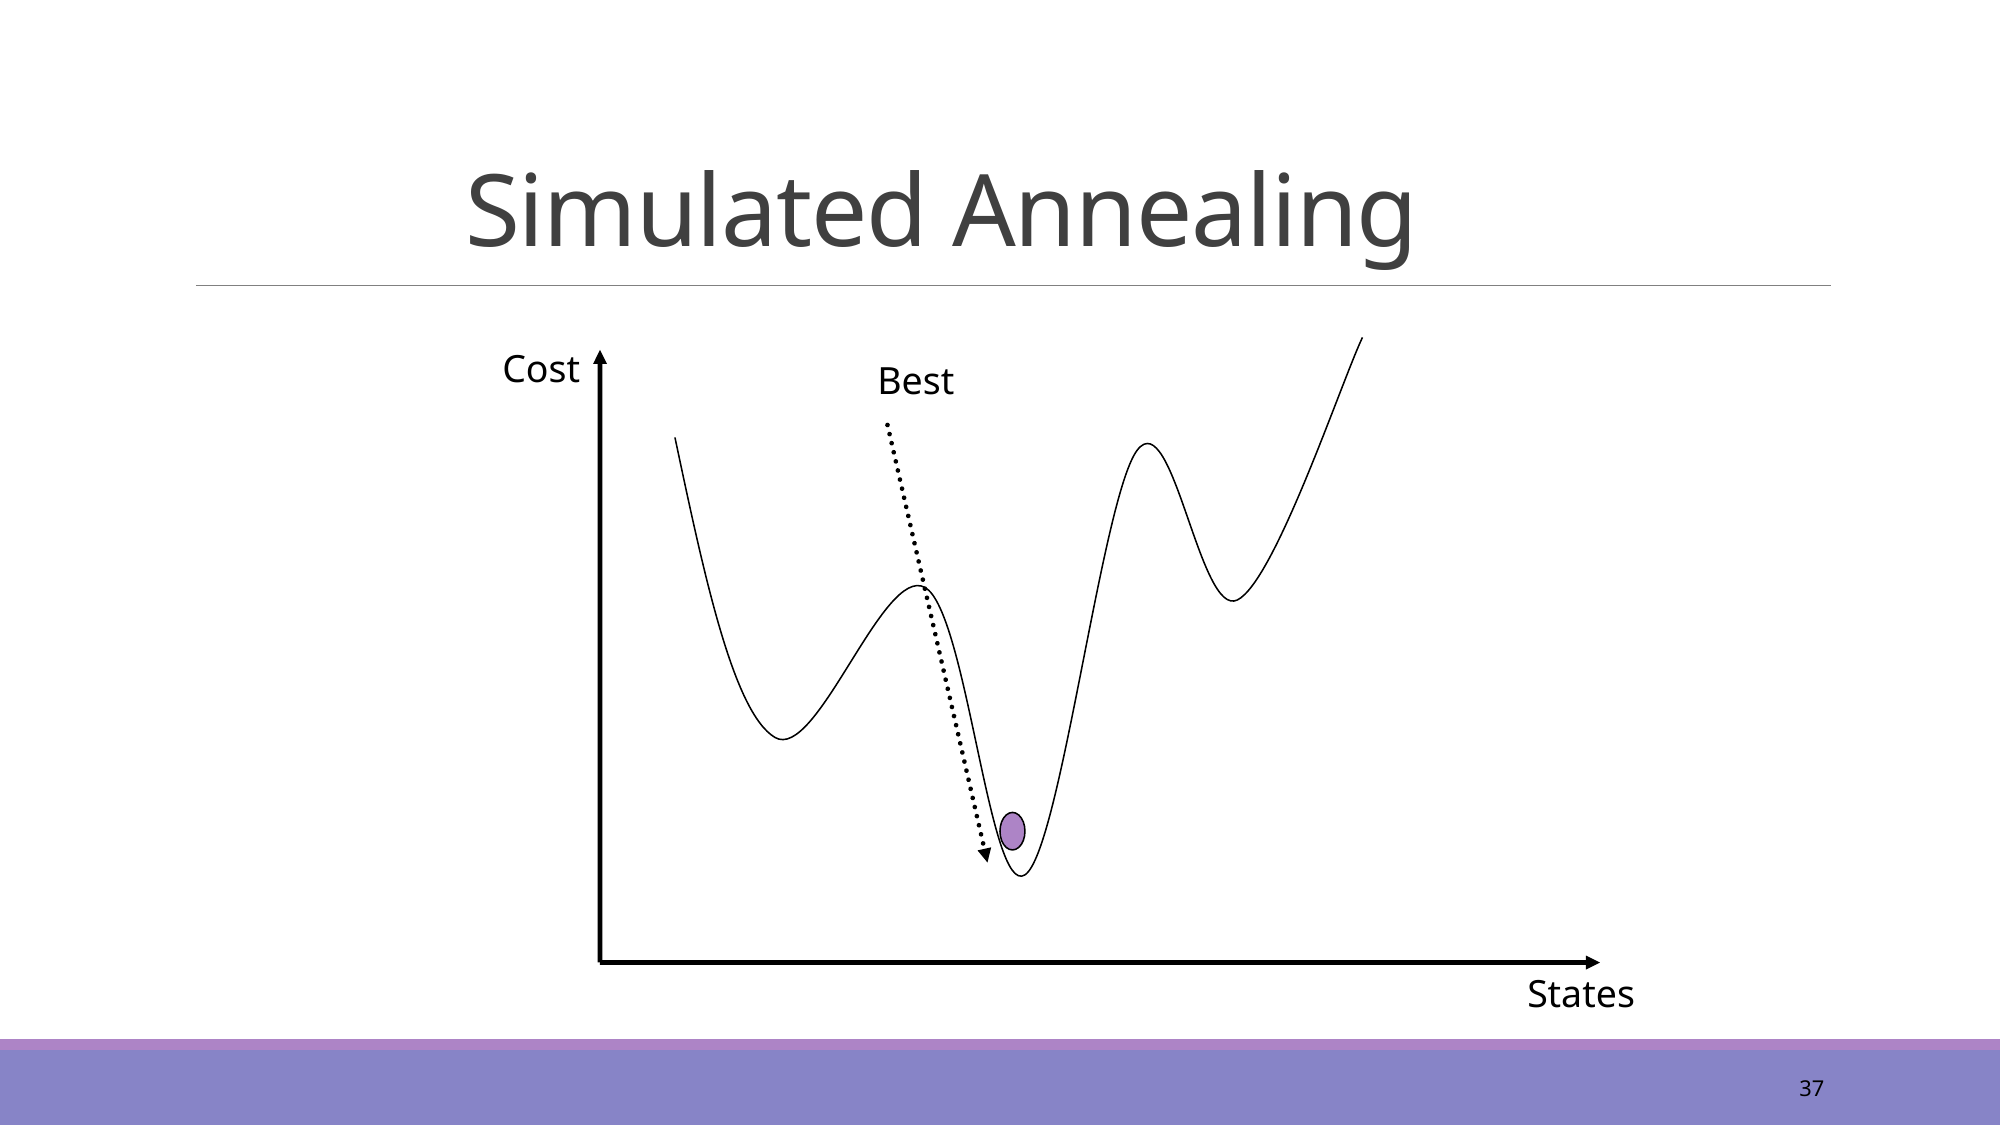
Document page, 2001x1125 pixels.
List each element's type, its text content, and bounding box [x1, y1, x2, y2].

text_box Cost [487, 337, 650, 398]
text_box [978, 849, 991, 863]
title Simulated Annealing [450, 140, 1729, 275]
text_box States [1512, 962, 1688, 1023]
text_box [1587, 956, 1599, 962]
slide_number 37 [1624, 1059, 1840, 1120]
text_box [674, 337, 1363, 877]
text_box [999, 812, 1025, 850]
text_box Best [862, 349, 988, 410]
